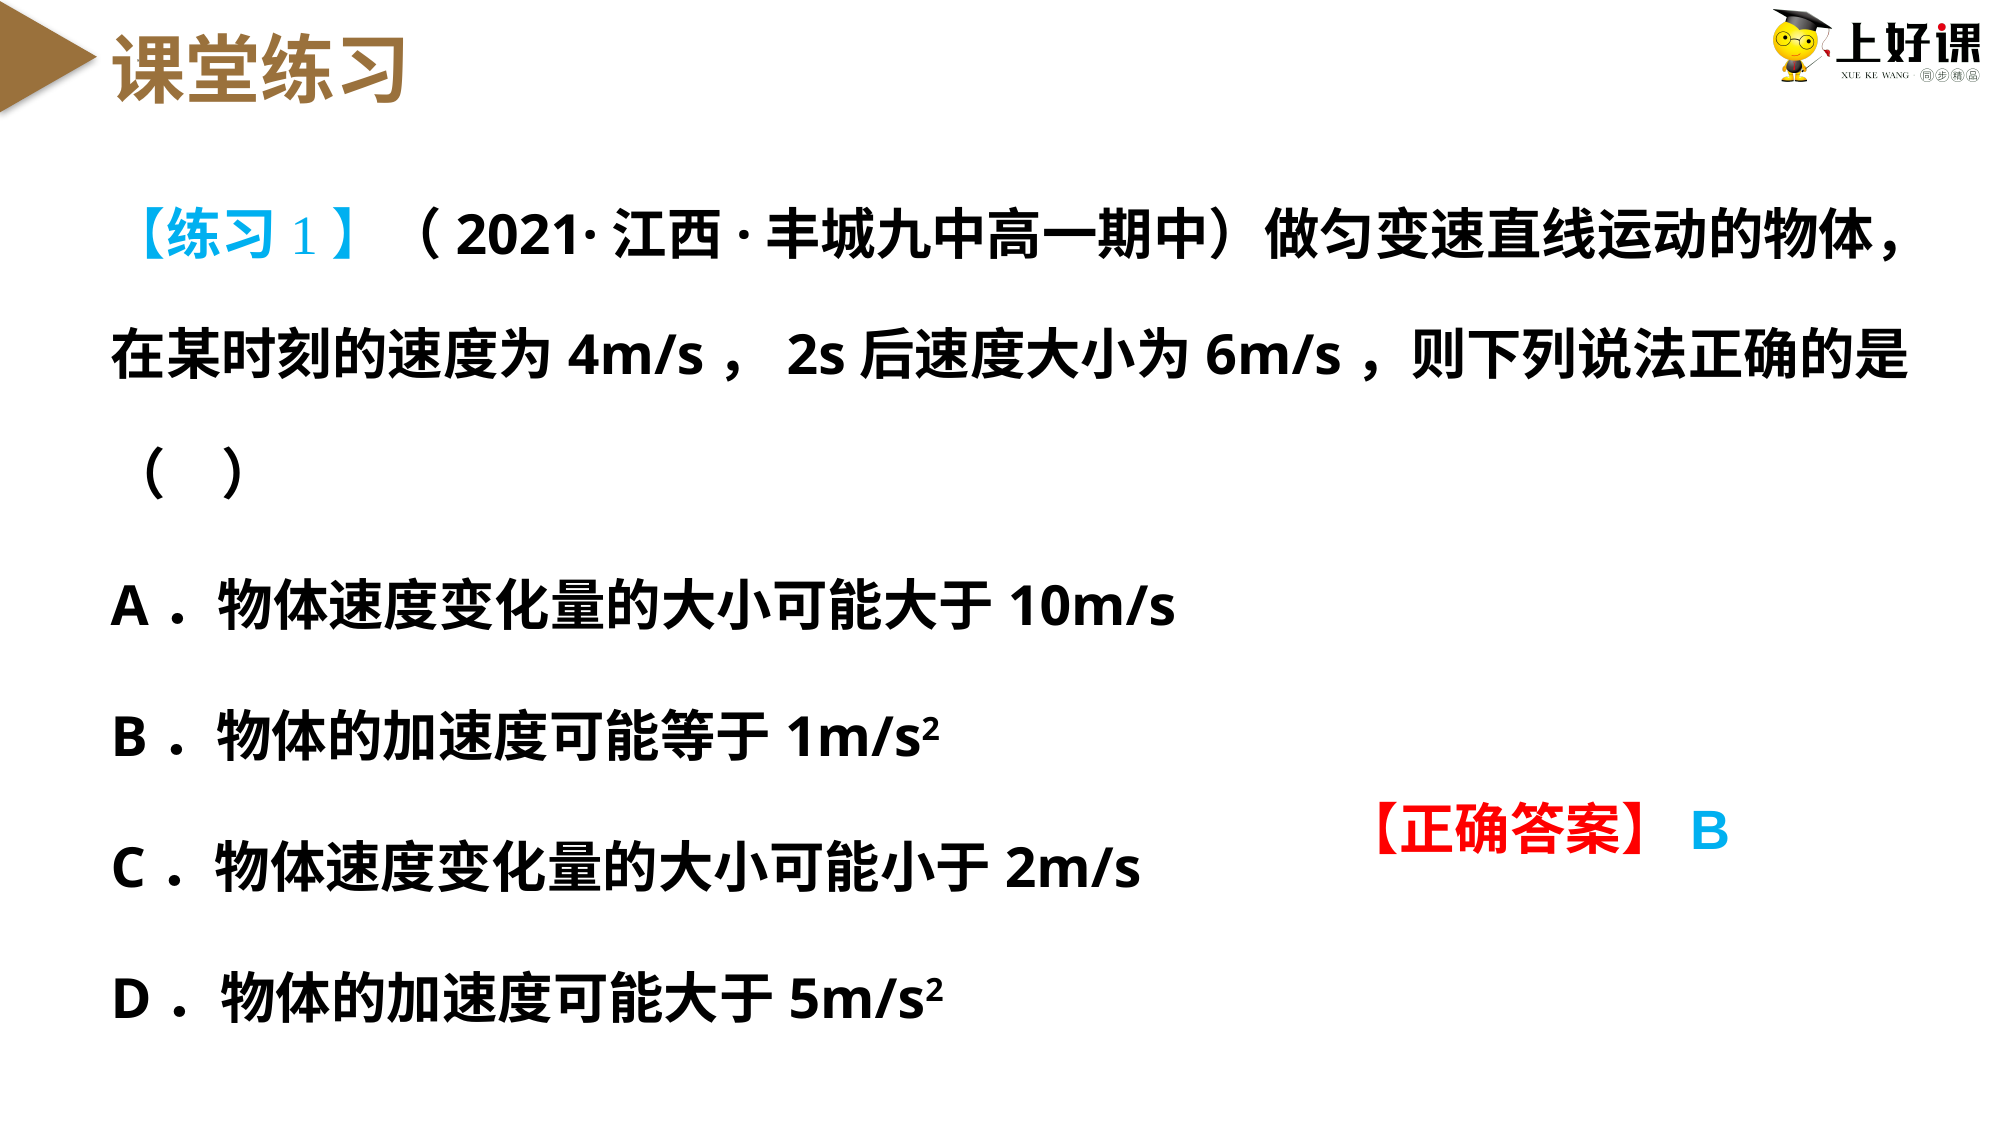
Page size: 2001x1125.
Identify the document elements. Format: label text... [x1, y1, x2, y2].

text_box 【正确答案】B [1333, 784, 1741, 871]
picture [1773, 9, 1980, 82]
text_box 课堂练习 [95, 14, 441, 120]
text_box 【练习1】（2021·江西·丰城九中高一期中）做匀变速直线运动的物体，在某时刻的速度为4m/s，2s后速度大小为6m/s，则下列说法正确的是（ ） A．物体速度变化量的大小可能大于10m/s B．物体的加速度可能等于1m/s2 C．物体速度变化量的大小可能小于2m/s D．物体的加速度可能大于5m/s2 [95, 138, 1963, 987]
